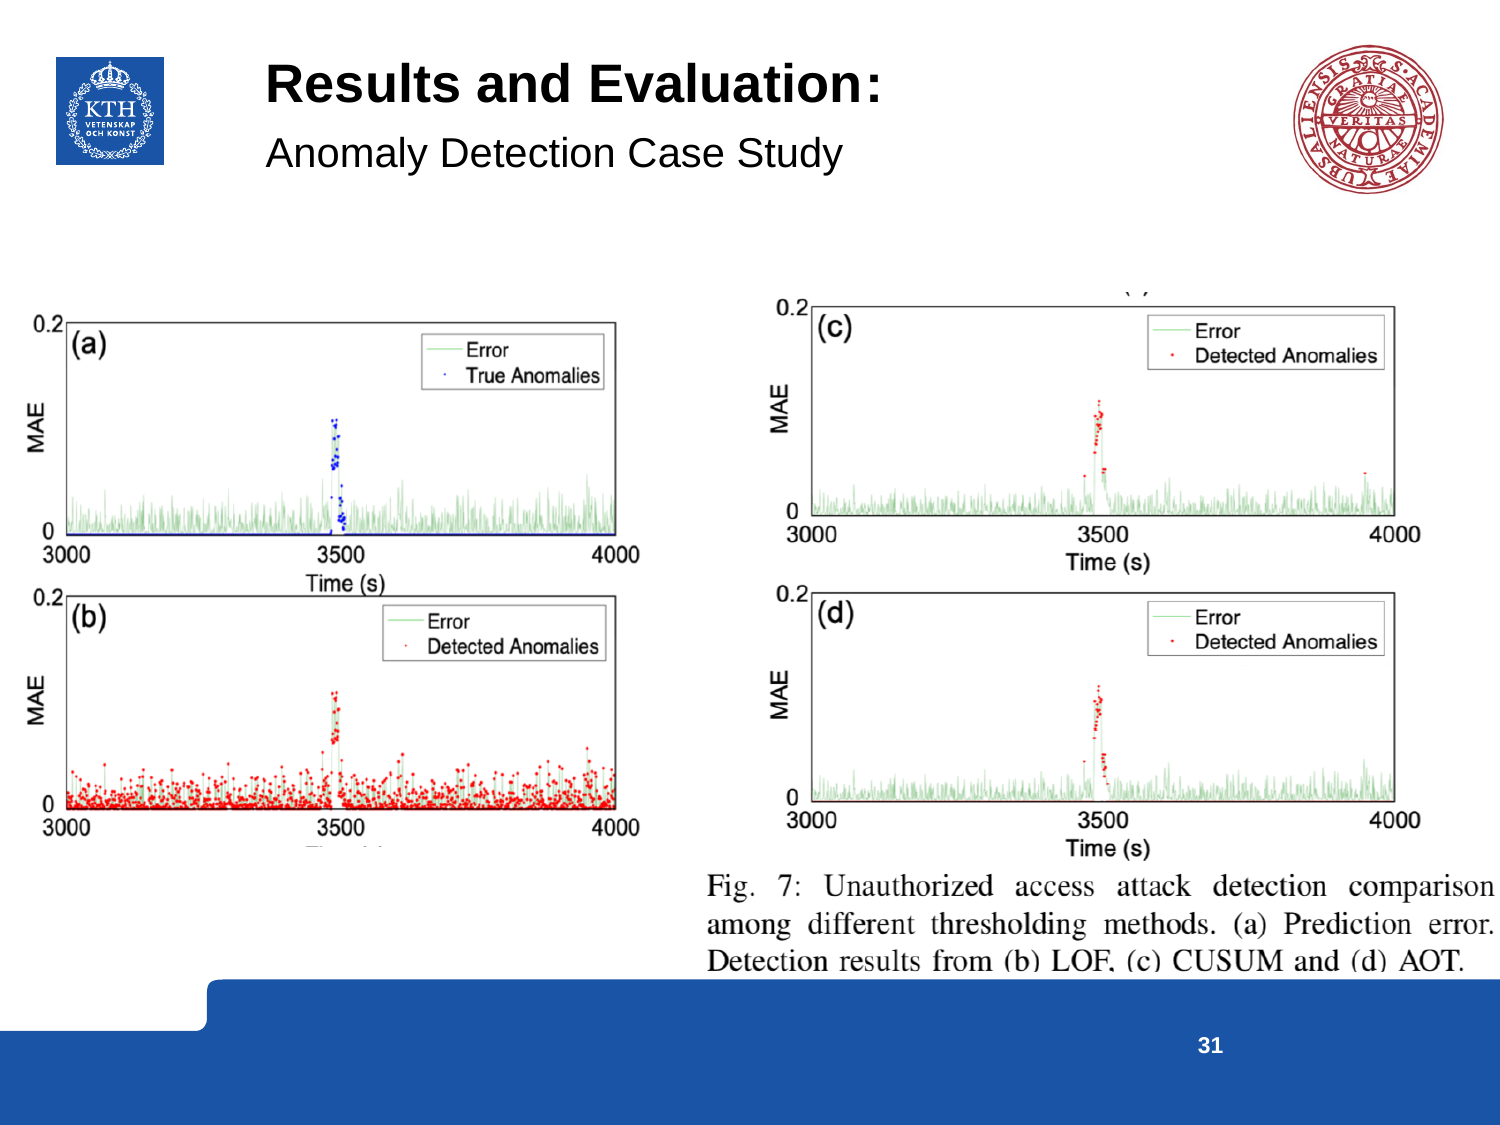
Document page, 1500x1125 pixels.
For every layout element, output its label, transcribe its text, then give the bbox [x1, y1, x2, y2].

slide_number 31 [1136, 1030, 1224, 1091]
title Results and Evaluation : Anomaly Detection Case Study [265, 66, 1264, 176]
picture [1269, 20, 1467, 218]
picture [0, 278, 1500, 972]
